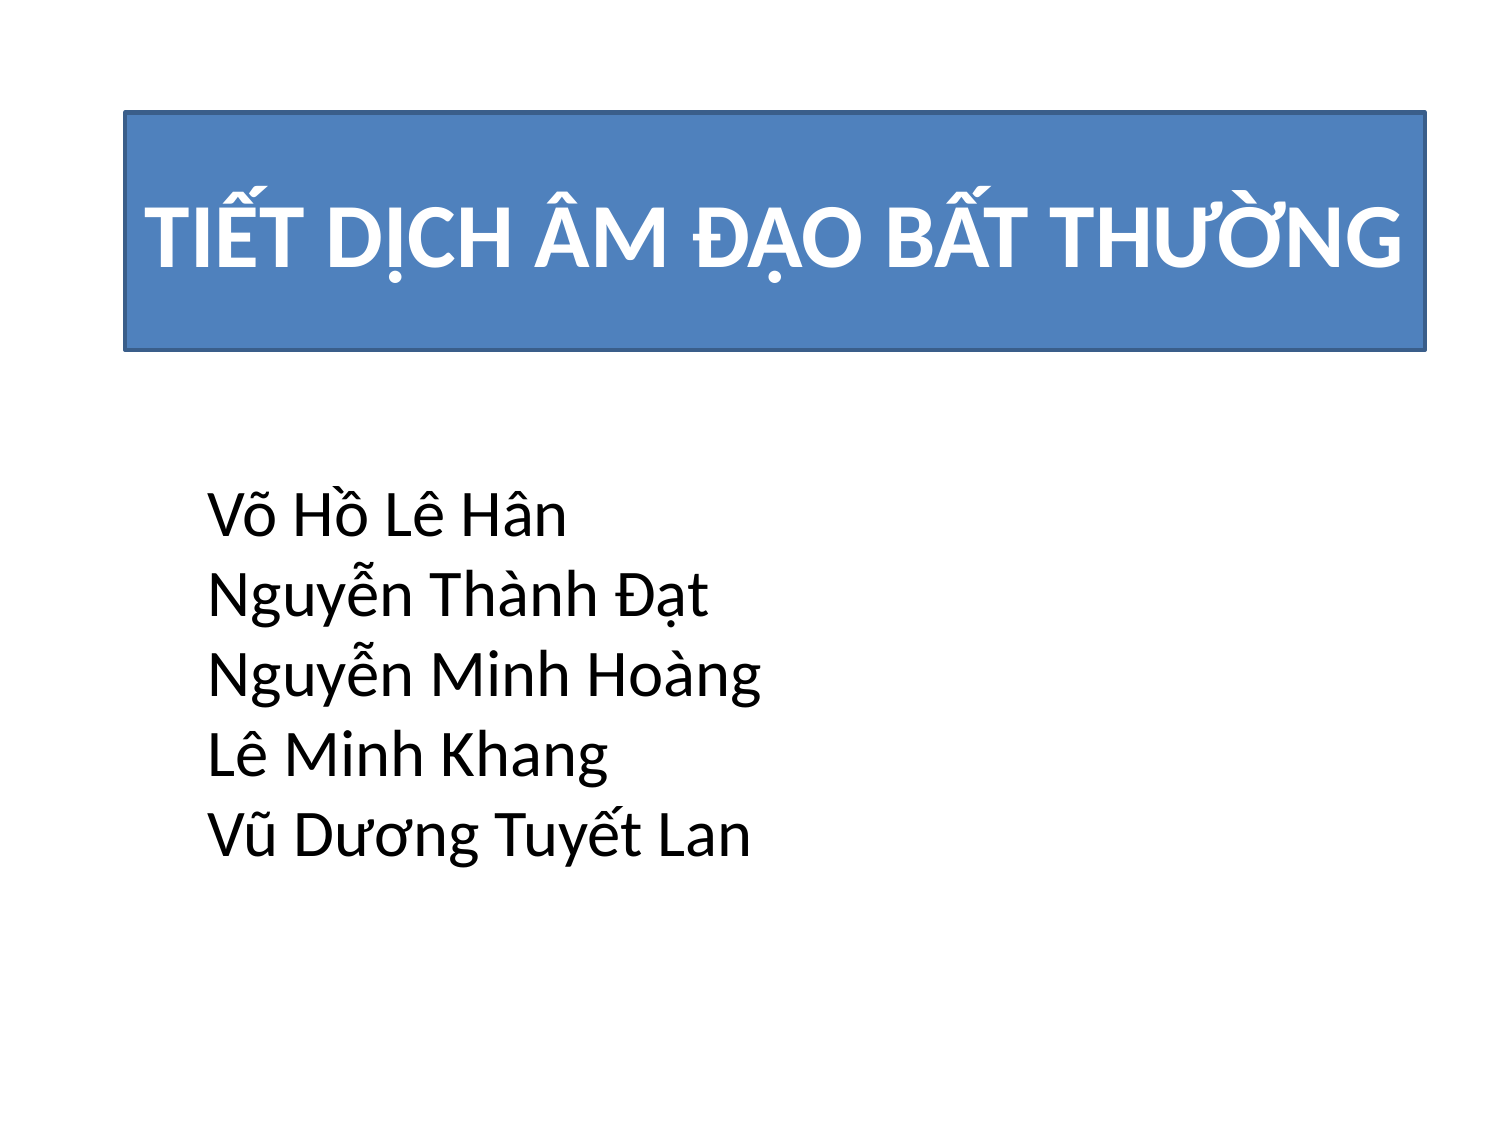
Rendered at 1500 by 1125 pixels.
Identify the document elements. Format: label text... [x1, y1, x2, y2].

text_box Võ Hồ Lê Hân Nguyễn Thành Đạt Nguyễn Minh Hoàng Lê Minh Khang Vũ Dương Tuyết Lan [200, 462, 988, 877]
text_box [124, 112, 1426, 351]
